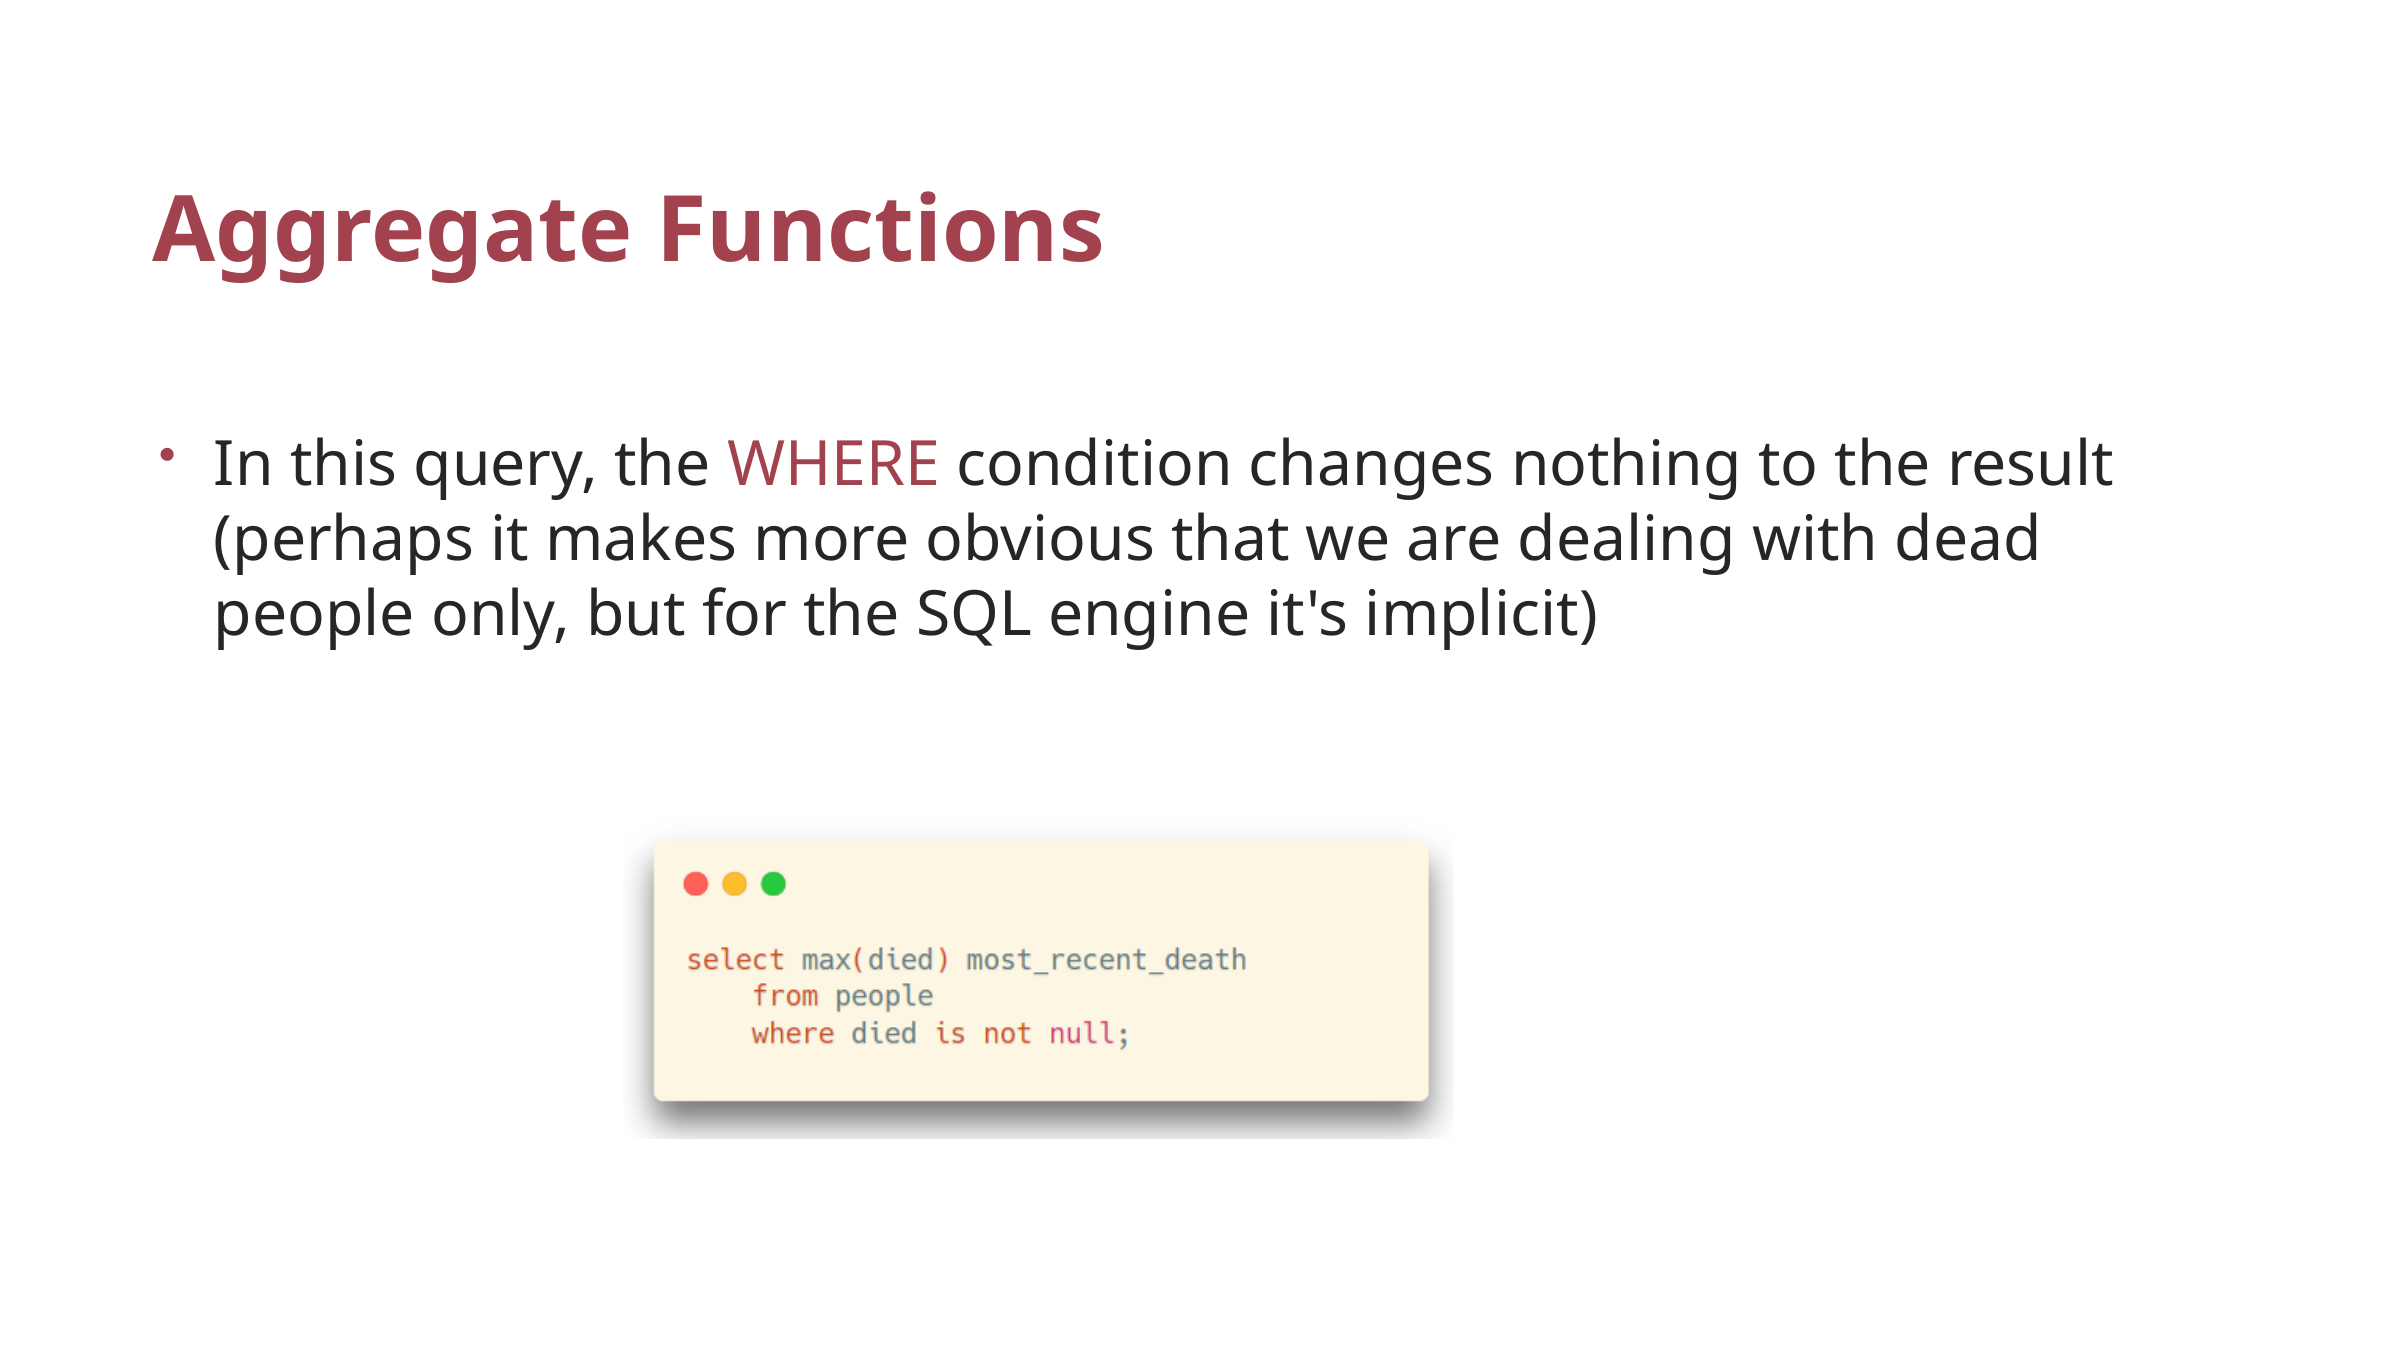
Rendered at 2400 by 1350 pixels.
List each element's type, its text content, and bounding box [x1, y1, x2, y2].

picture [623, 819, 1454, 1139]
title Aggregate Functions [137, 54, 2263, 288]
list In this query, the WHERE condition changes nothing to the result (perhaps it makes more obvious that we are dealing with dead people only, but for the SQL engine it's implicit) [137, 324, 2263, 1200]
